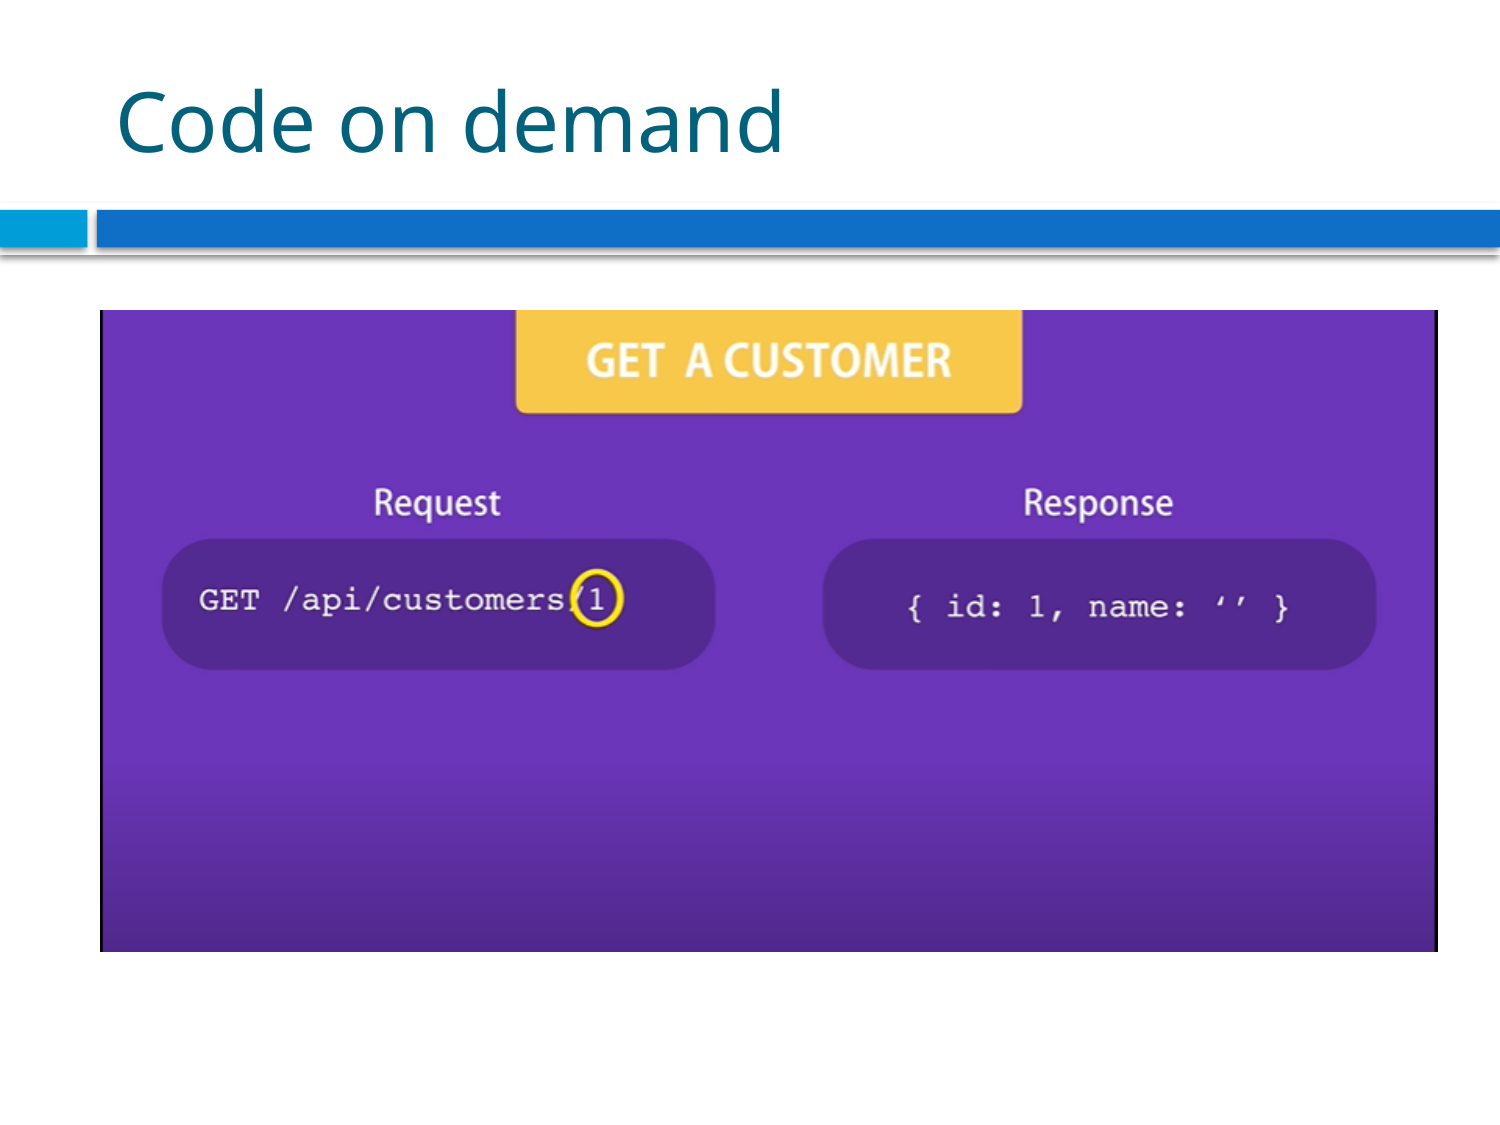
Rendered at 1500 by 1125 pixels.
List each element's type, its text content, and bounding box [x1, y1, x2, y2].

slide_number [0, 208, 88, 249]
title Code on demand [100, 37, 1439, 201]
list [100, 310, 1439, 953]
